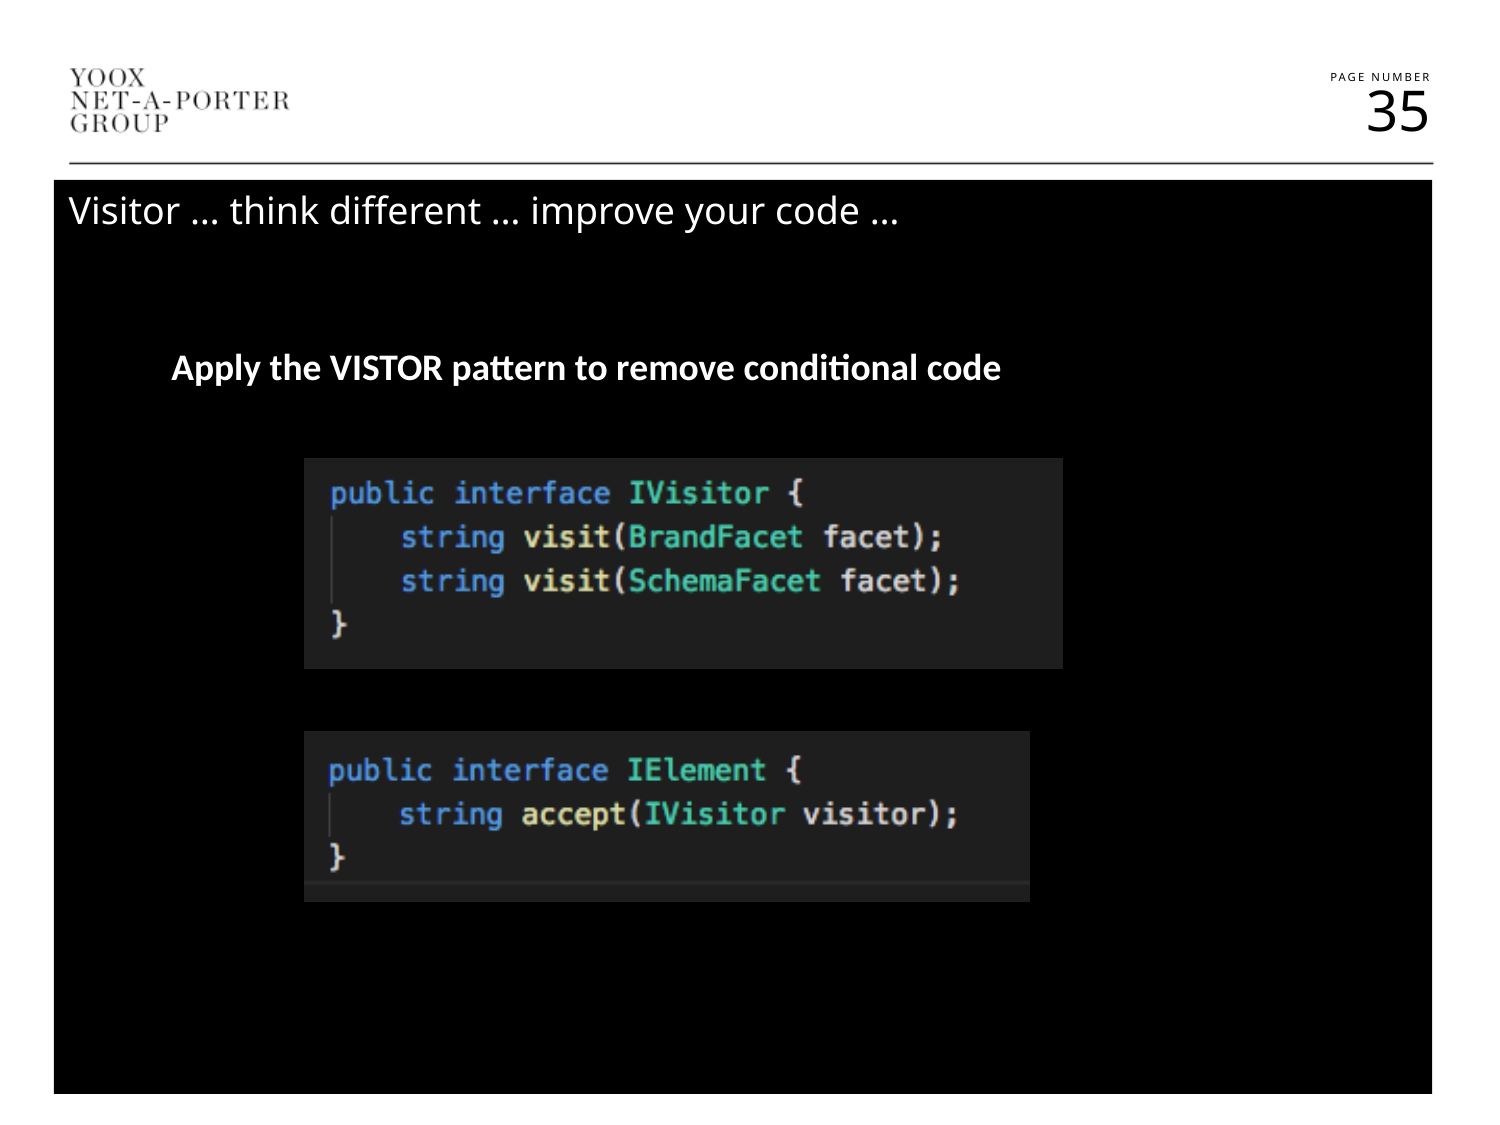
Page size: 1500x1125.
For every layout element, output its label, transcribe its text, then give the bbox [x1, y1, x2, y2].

picture [303, 458, 1063, 670]
list Visitor … think different … improve your code … [53, 179, 1433, 1094]
text_box Apply the VISTOR pattern to remove conditional code [156, 335, 1018, 396]
picture [303, 730, 1030, 903]
